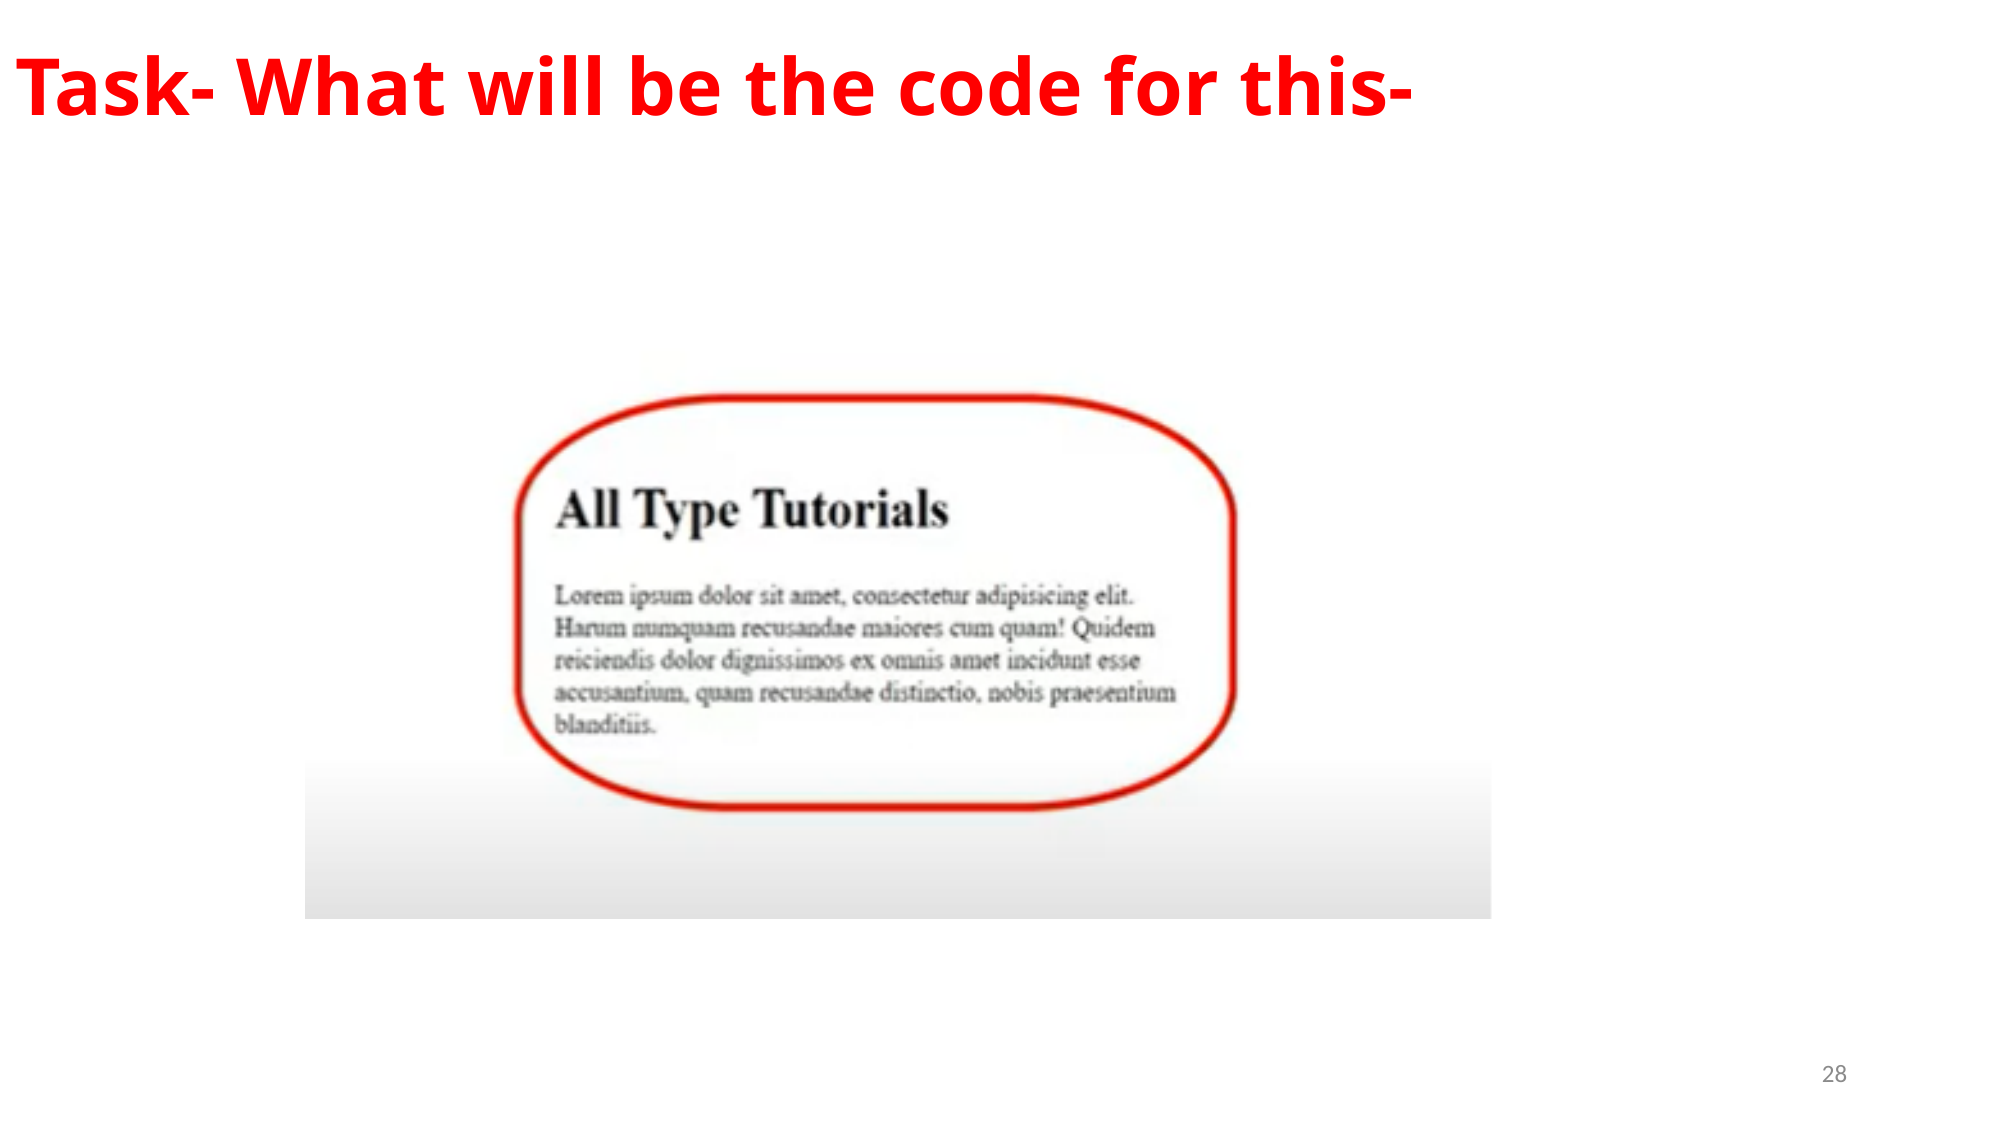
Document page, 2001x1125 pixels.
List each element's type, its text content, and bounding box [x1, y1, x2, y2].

picture [305, 294, 1497, 919]
title Task- What will be the code for this- [0, 0, 1433, 180]
slide_number 28 [1412, 1042, 1863, 1103]
